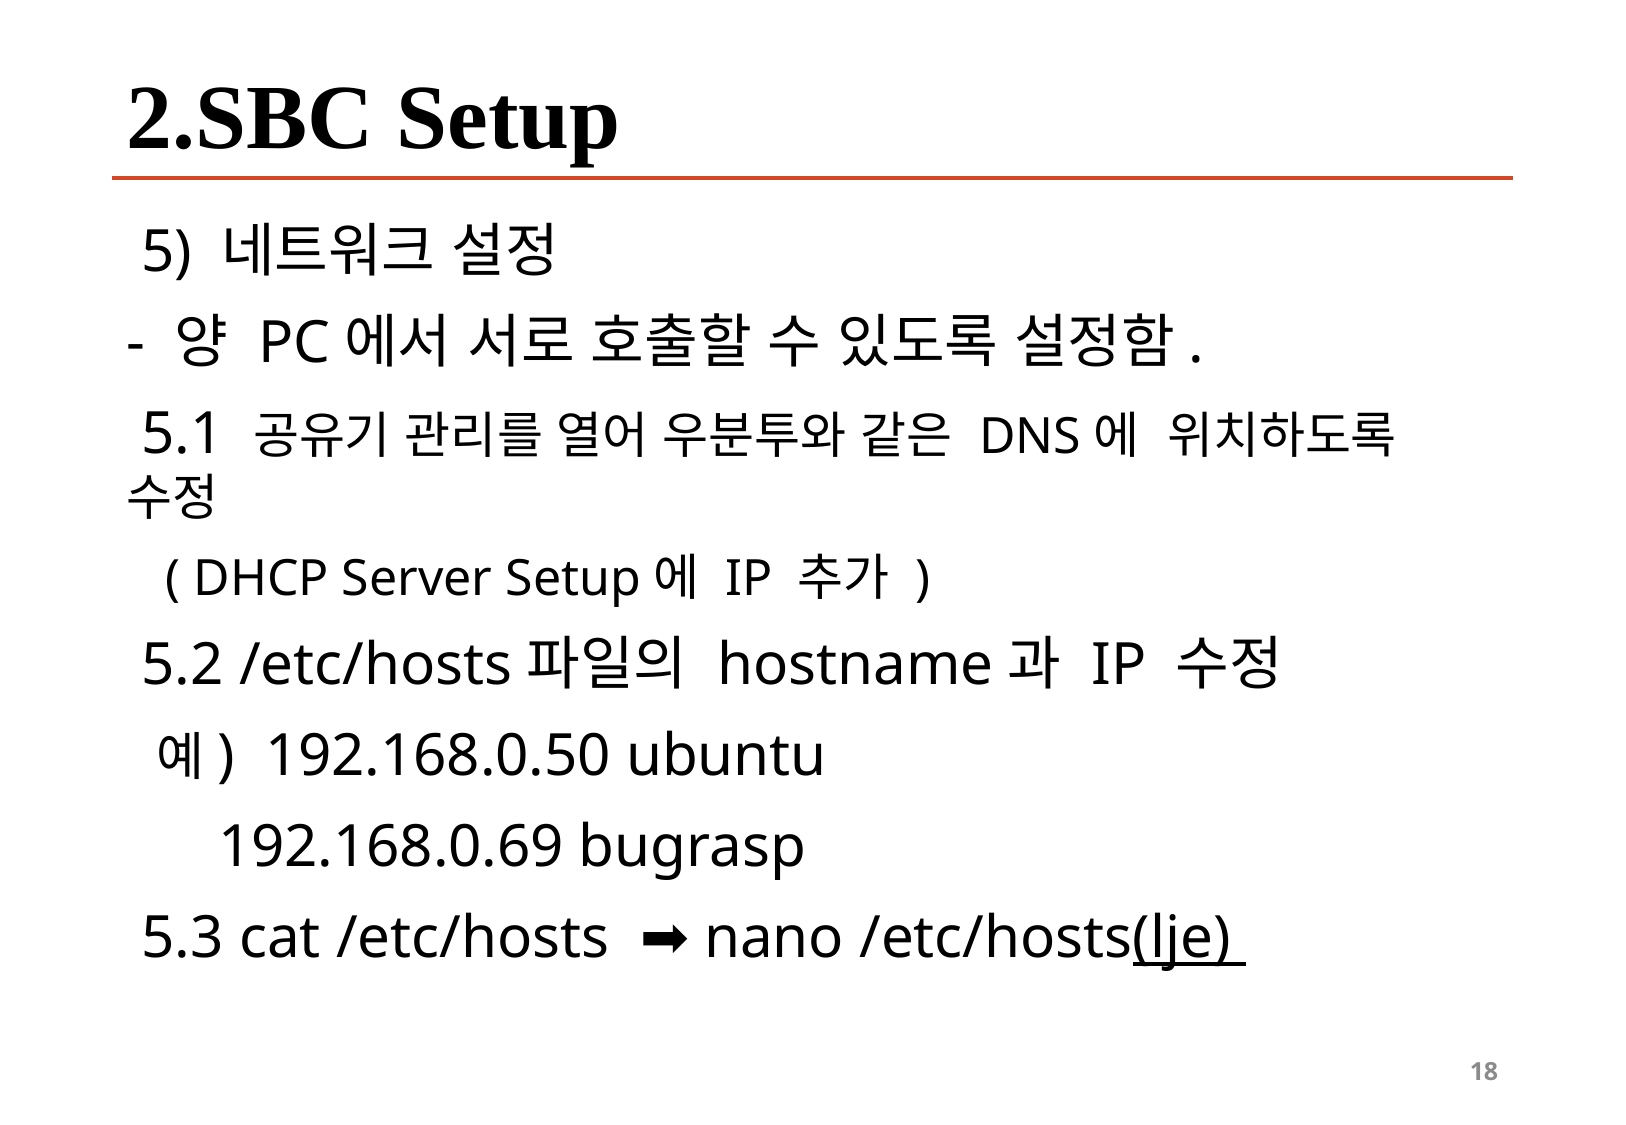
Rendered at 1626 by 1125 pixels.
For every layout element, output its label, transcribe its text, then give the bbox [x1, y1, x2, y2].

slide_number 18 [1433, 1042, 1514, 1103]
title 2.SBC Setup [111, 59, 1514, 179]
list 5) 네트워크 설정 - 양 PC에서 서로 호출할 수 있도록 설정함. 5.1 공유기 관리를 열어 우분투와 같은 DNS에 위치하도록 수정 ( DHCP Server Setup에 IP 추가 ) 5.2 /etc/hosts파일의 hostname과 IP 수정 예) 192.168.0.50 ubuntu 192.168.0.69 bugrasp 5.3 cat /etc/hosts ➡ nano /etc/hosts(lje) [111, 205, 1514, 1014]
